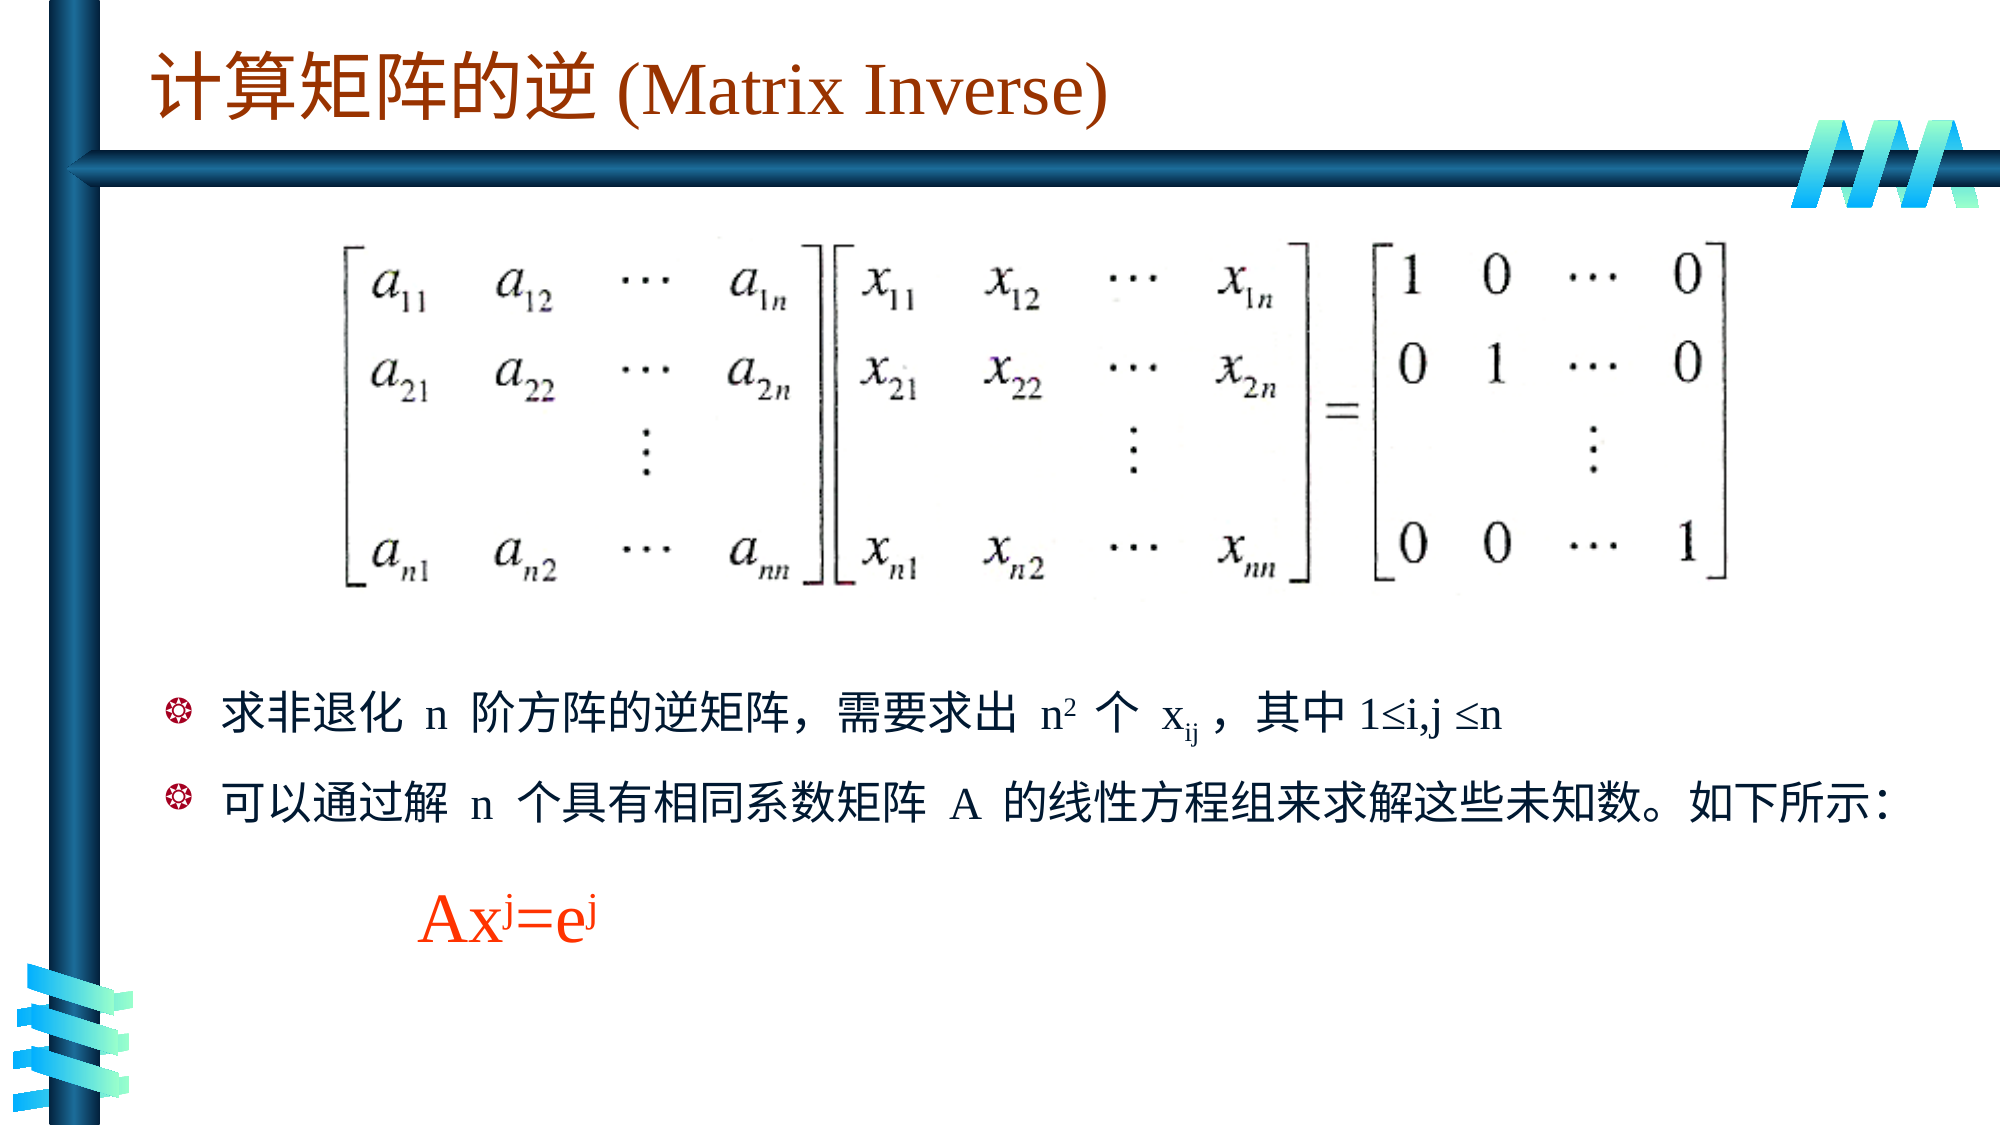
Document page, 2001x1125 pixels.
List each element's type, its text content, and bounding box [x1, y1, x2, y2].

list 求非退化 n 阶方阵的逆矩阵，需要求出 n2 个 xij，其中1≤i,j ≤n 可以通过解 n 个具有相同系数矩阵 A 的线性方程组来求解这些未知数。如下所示： Axj=ej [149, 645, 1945, 1006]
title 计算矩阵的逆(Matrix Inverse) [133, 24, 1967, 138]
picture [326, 231, 1745, 602]
